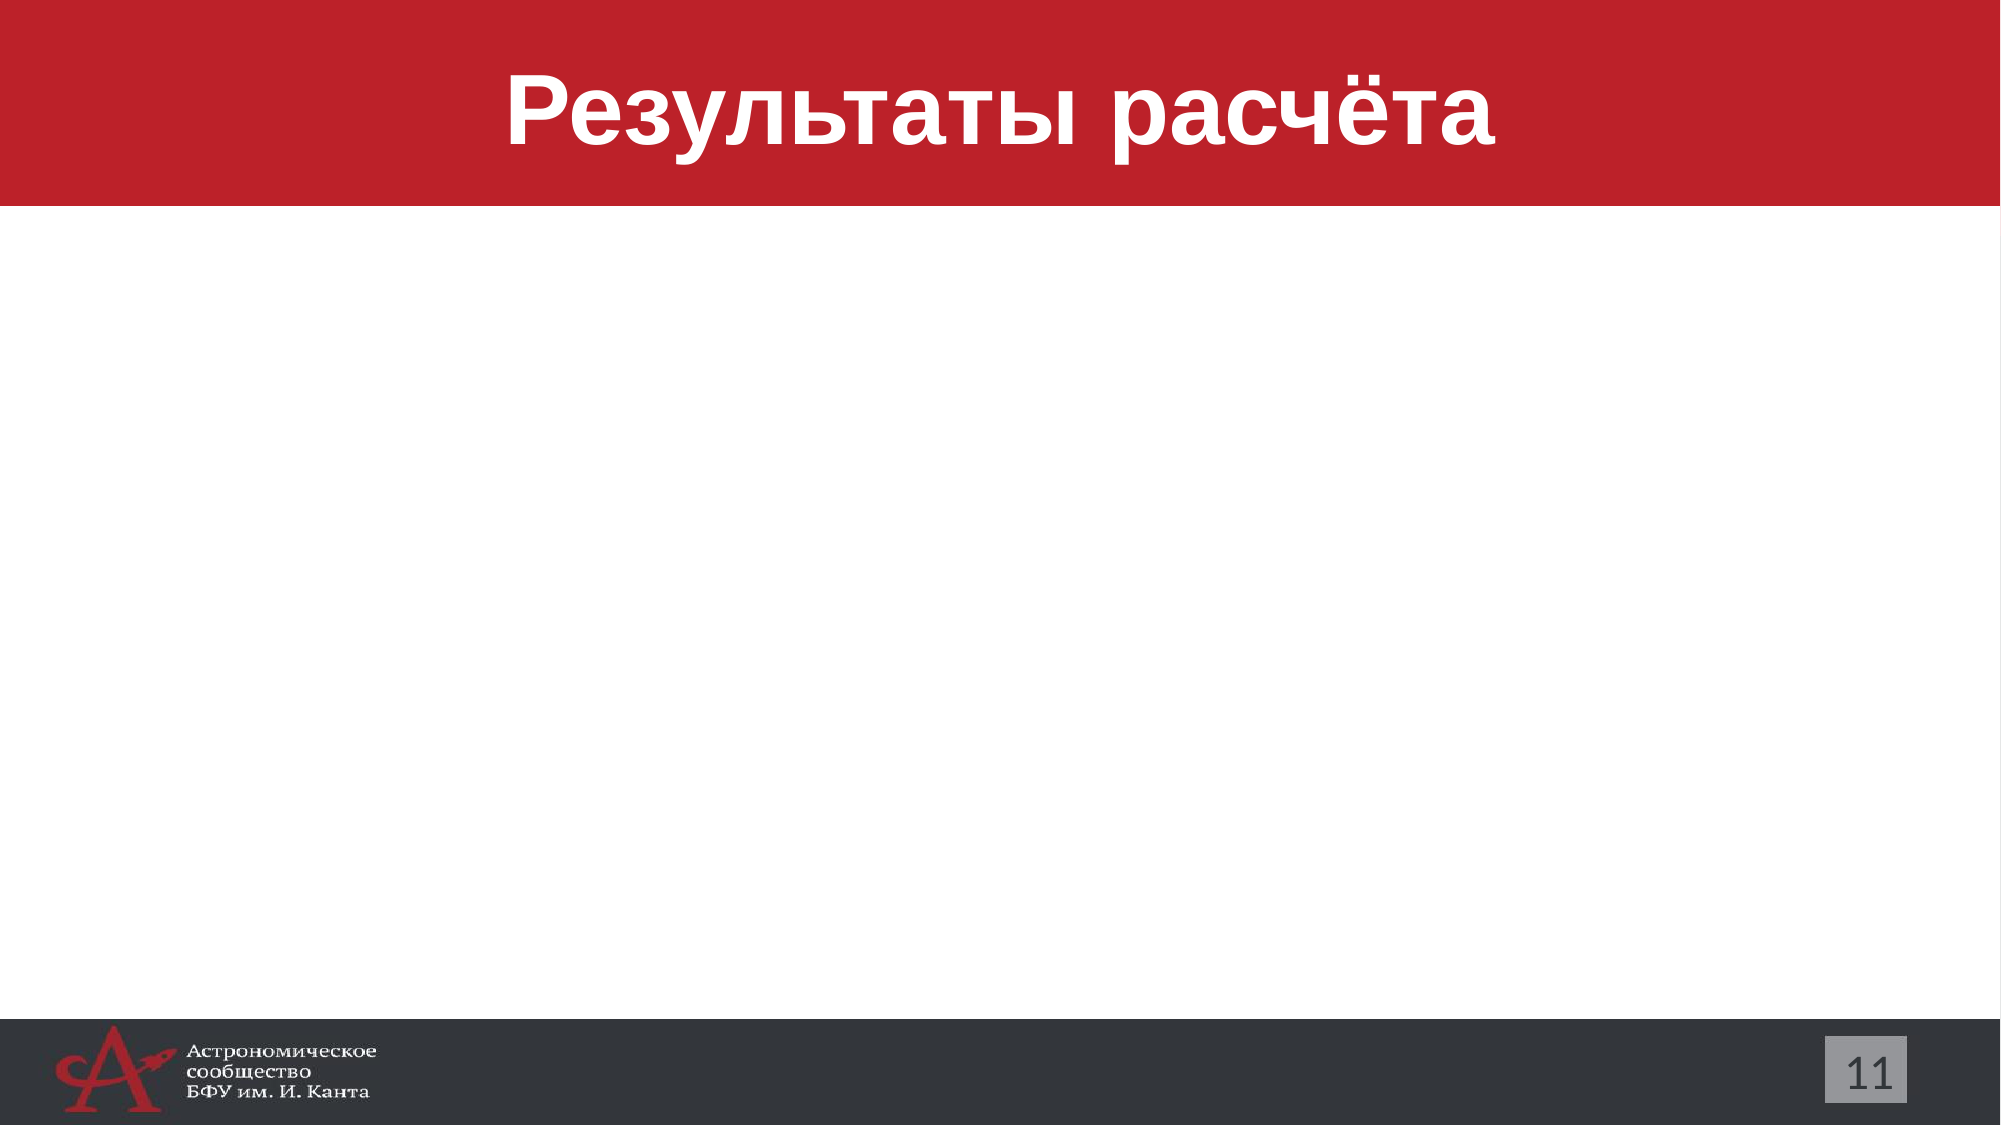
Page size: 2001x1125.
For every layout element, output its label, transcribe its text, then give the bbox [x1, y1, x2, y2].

slide_number 11 [1819, 1048, 1910, 1092]
title Результаты расчёта [324, 11, 1675, 199]
picture [0, 0, 2001, 1125]
